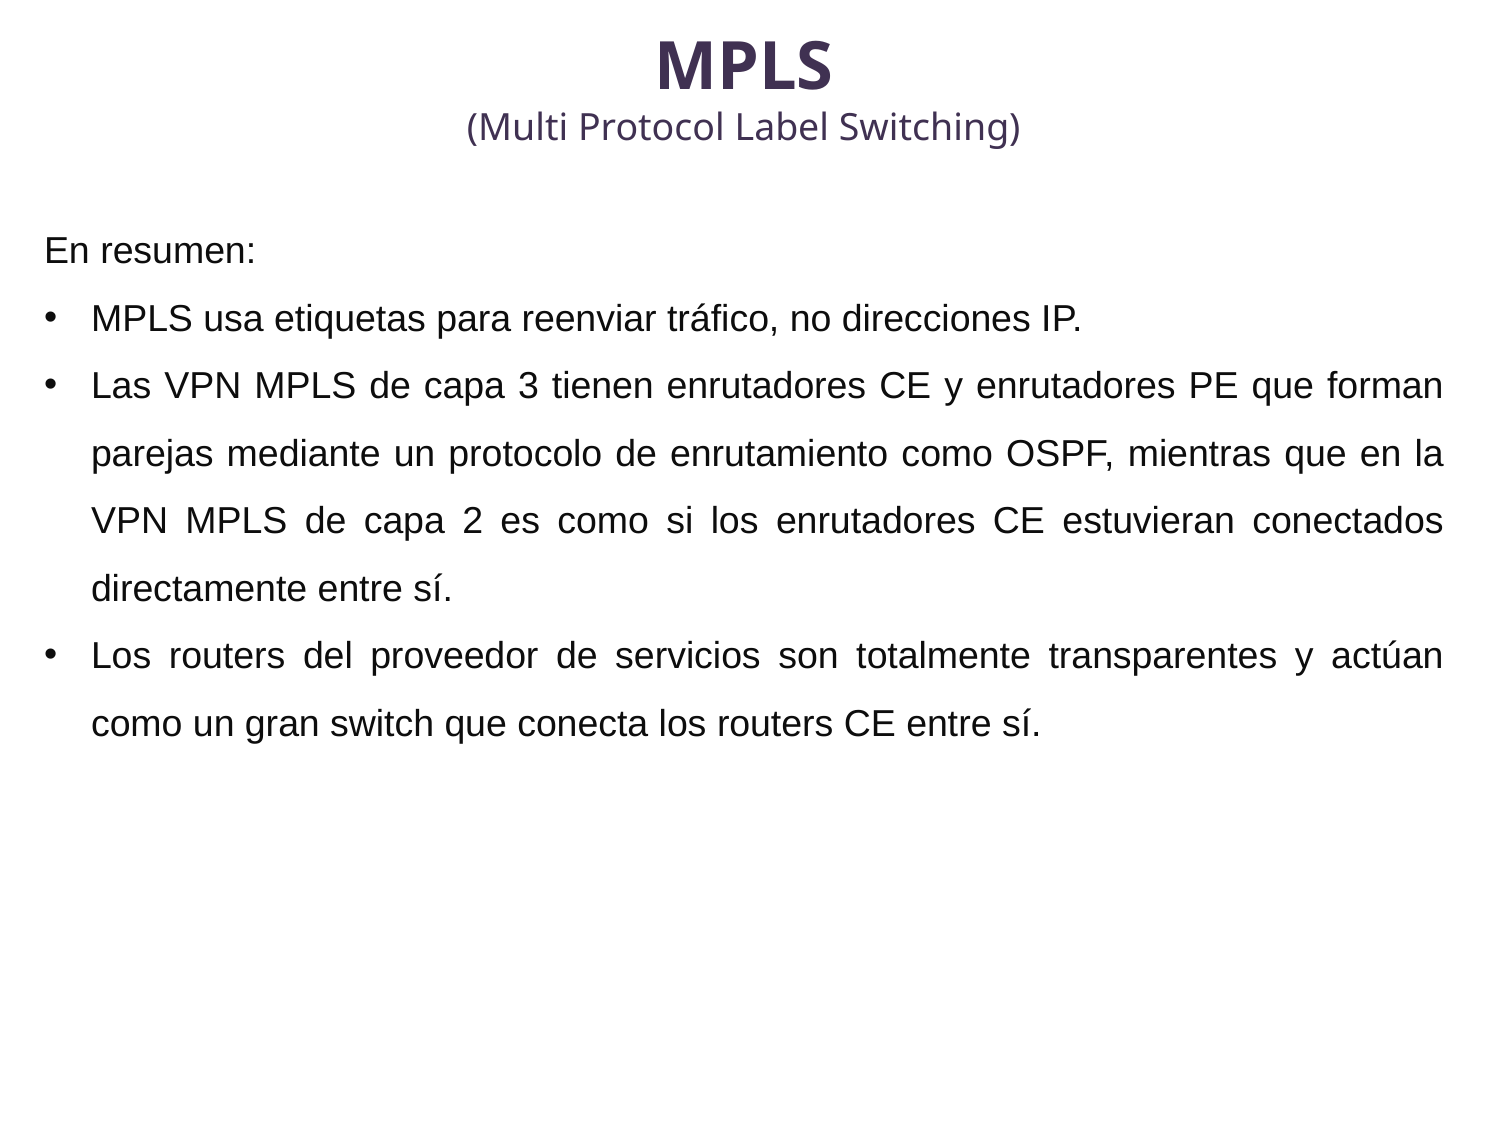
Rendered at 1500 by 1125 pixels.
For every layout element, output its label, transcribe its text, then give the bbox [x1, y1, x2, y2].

text_box En resumen: MPLS usa etiquetas para reenviar tráfico, no direcciones IP. Las VPN MPLS de capa 3 tienen enrutadores CE y enrutadores PE que forman parejas mediante un protocolo de enrutamiento como OSPF, mientras que en la VPN MPLS de capa 2 es como si los enrutadores CE estuvieran conectados directamente entre sí. Los routers del proveedor de servicios son totalmente transparentes y actúan como un gran switch que conecta los routers CE entre sí. [29, 196, 1459, 751]
text_box MPLS (Multi Protocol Label Switching) [125, 15, 1363, 156]
